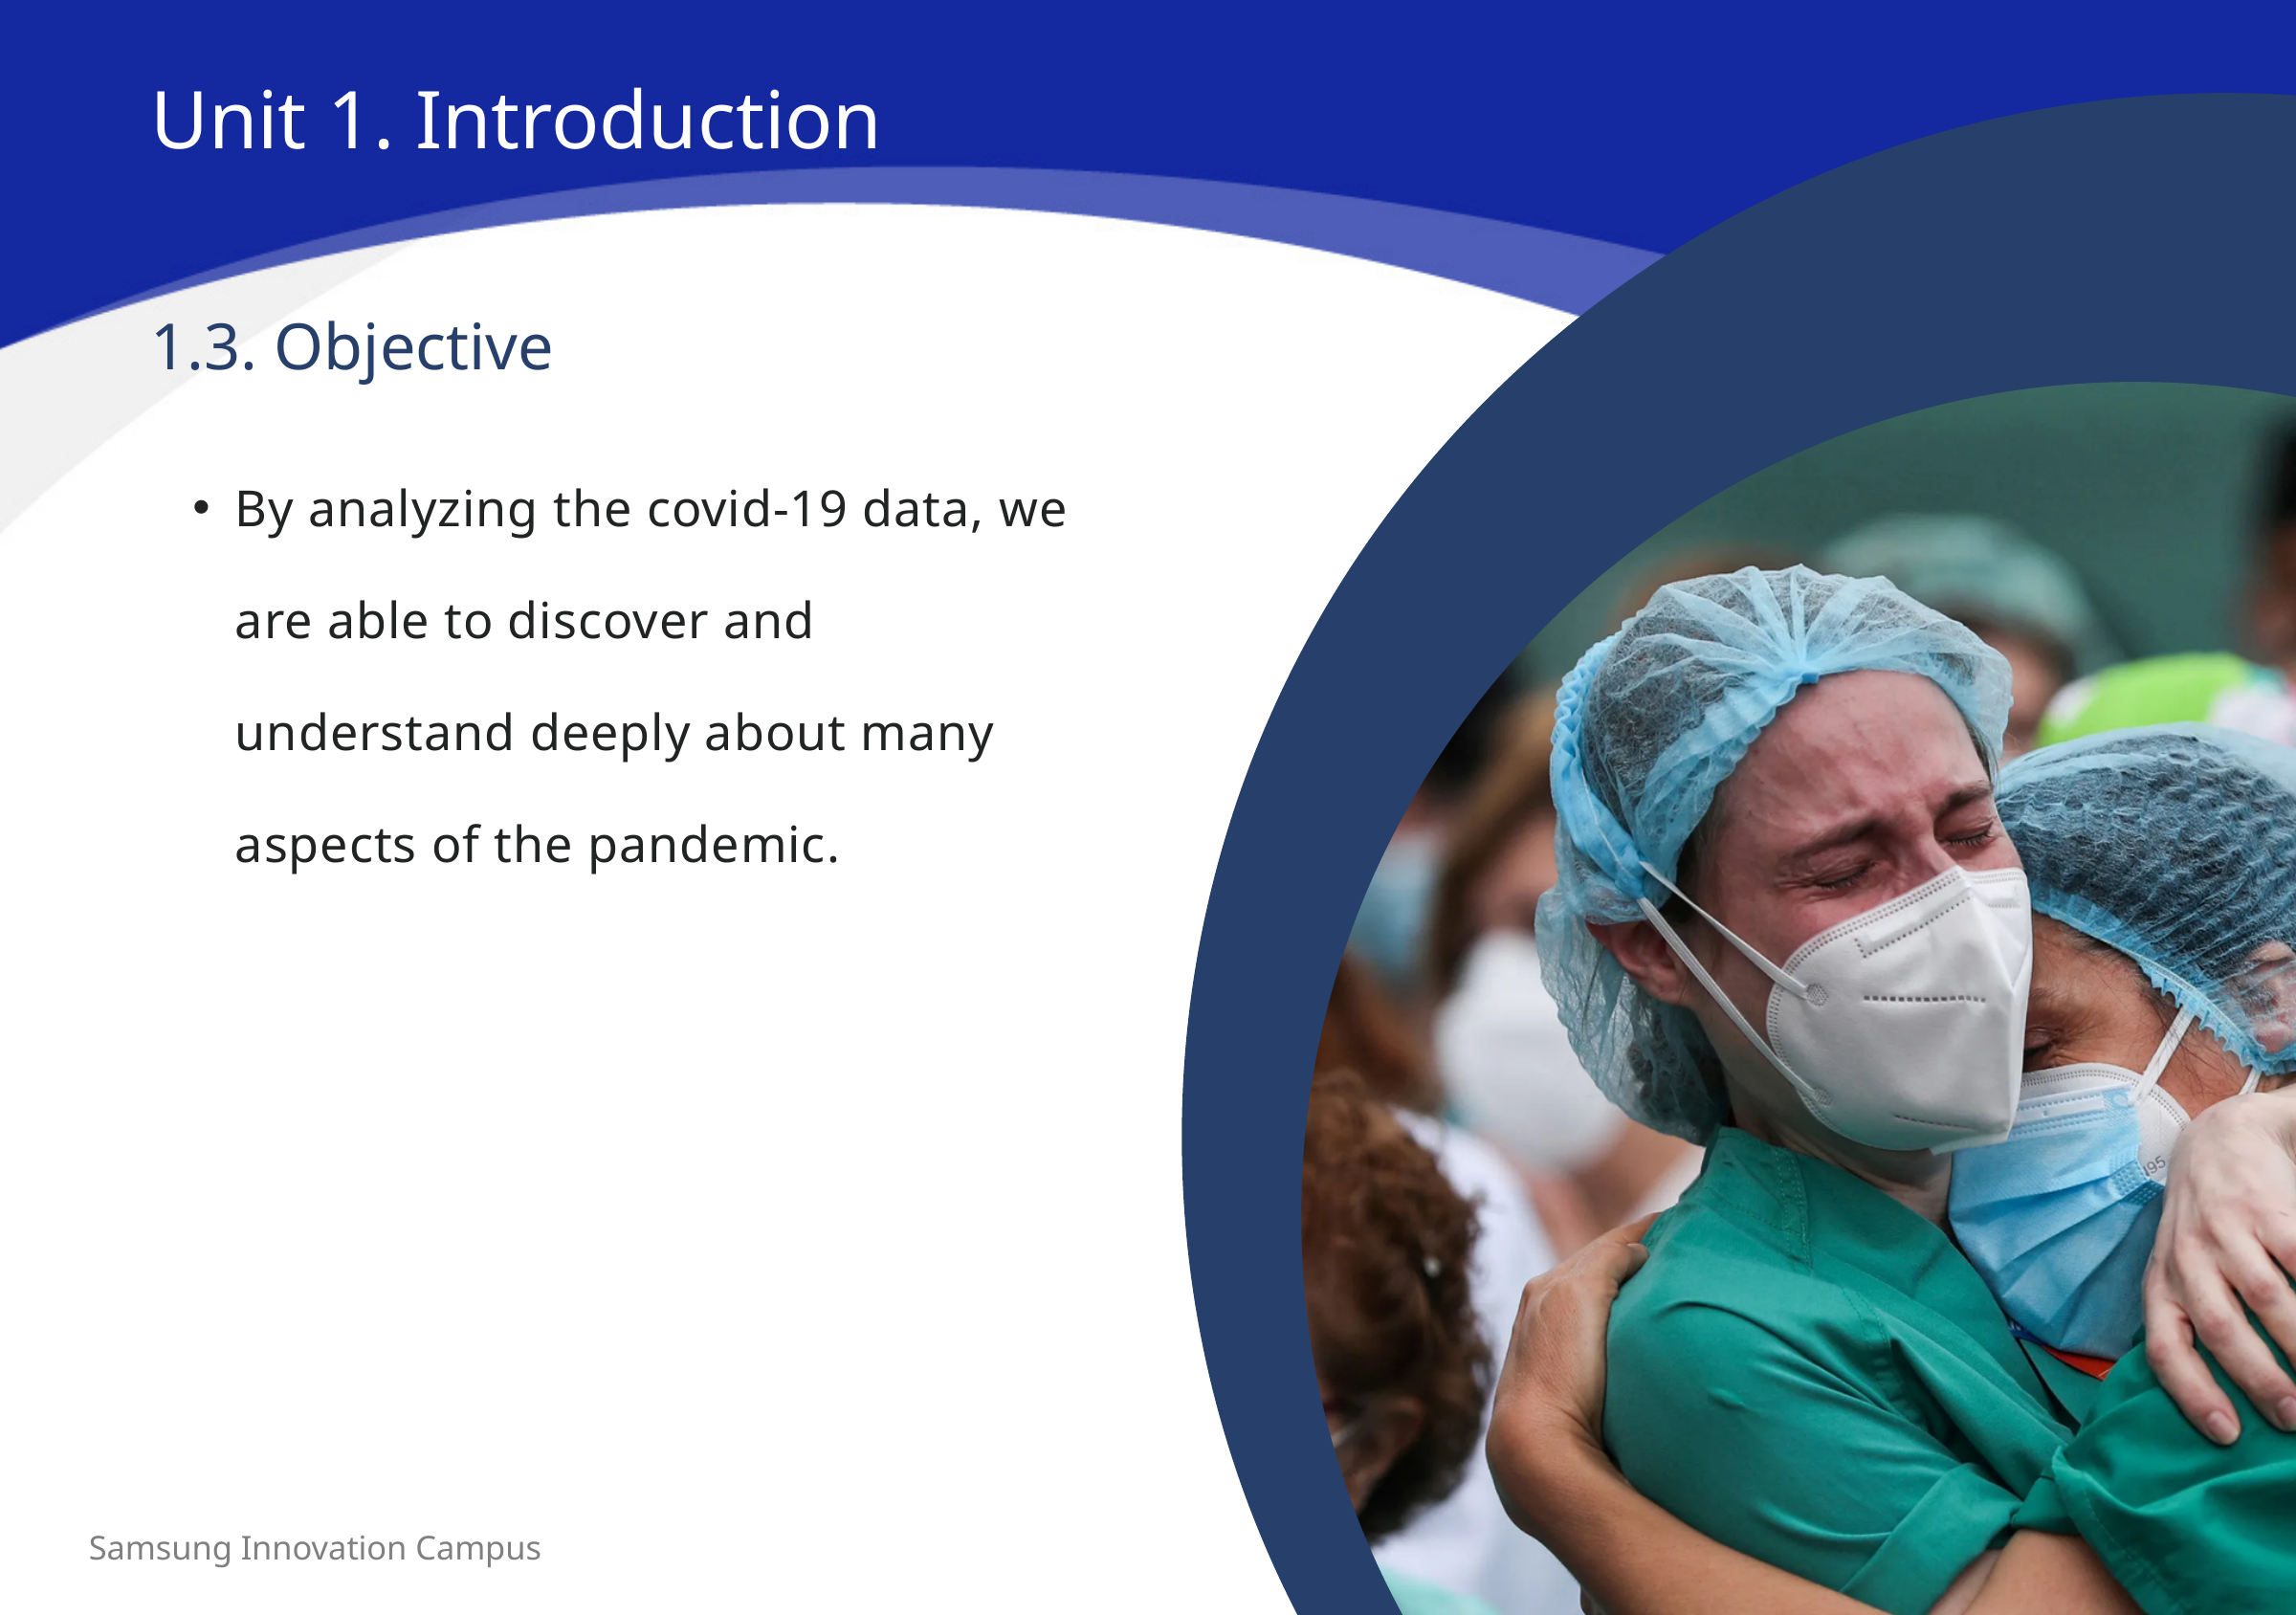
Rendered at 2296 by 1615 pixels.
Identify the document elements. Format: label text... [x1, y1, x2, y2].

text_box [1301, 381, 2296, 1615]
text_box Samsung Innovation Campus [89, 1526, 769, 1567]
text_box [0, 0, 2296, 1615]
text_box Unit 1. Introduction [150, 68, 2153, 165]
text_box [1181, 92, 2296, 1615]
text_box By analyzing the covid-19 data, we are able to discover and understand deeply about many aspects of the pandemic. [150, 424, 1112, 874]
text_box 1.3. Objective [150, 305, 1153, 383]
